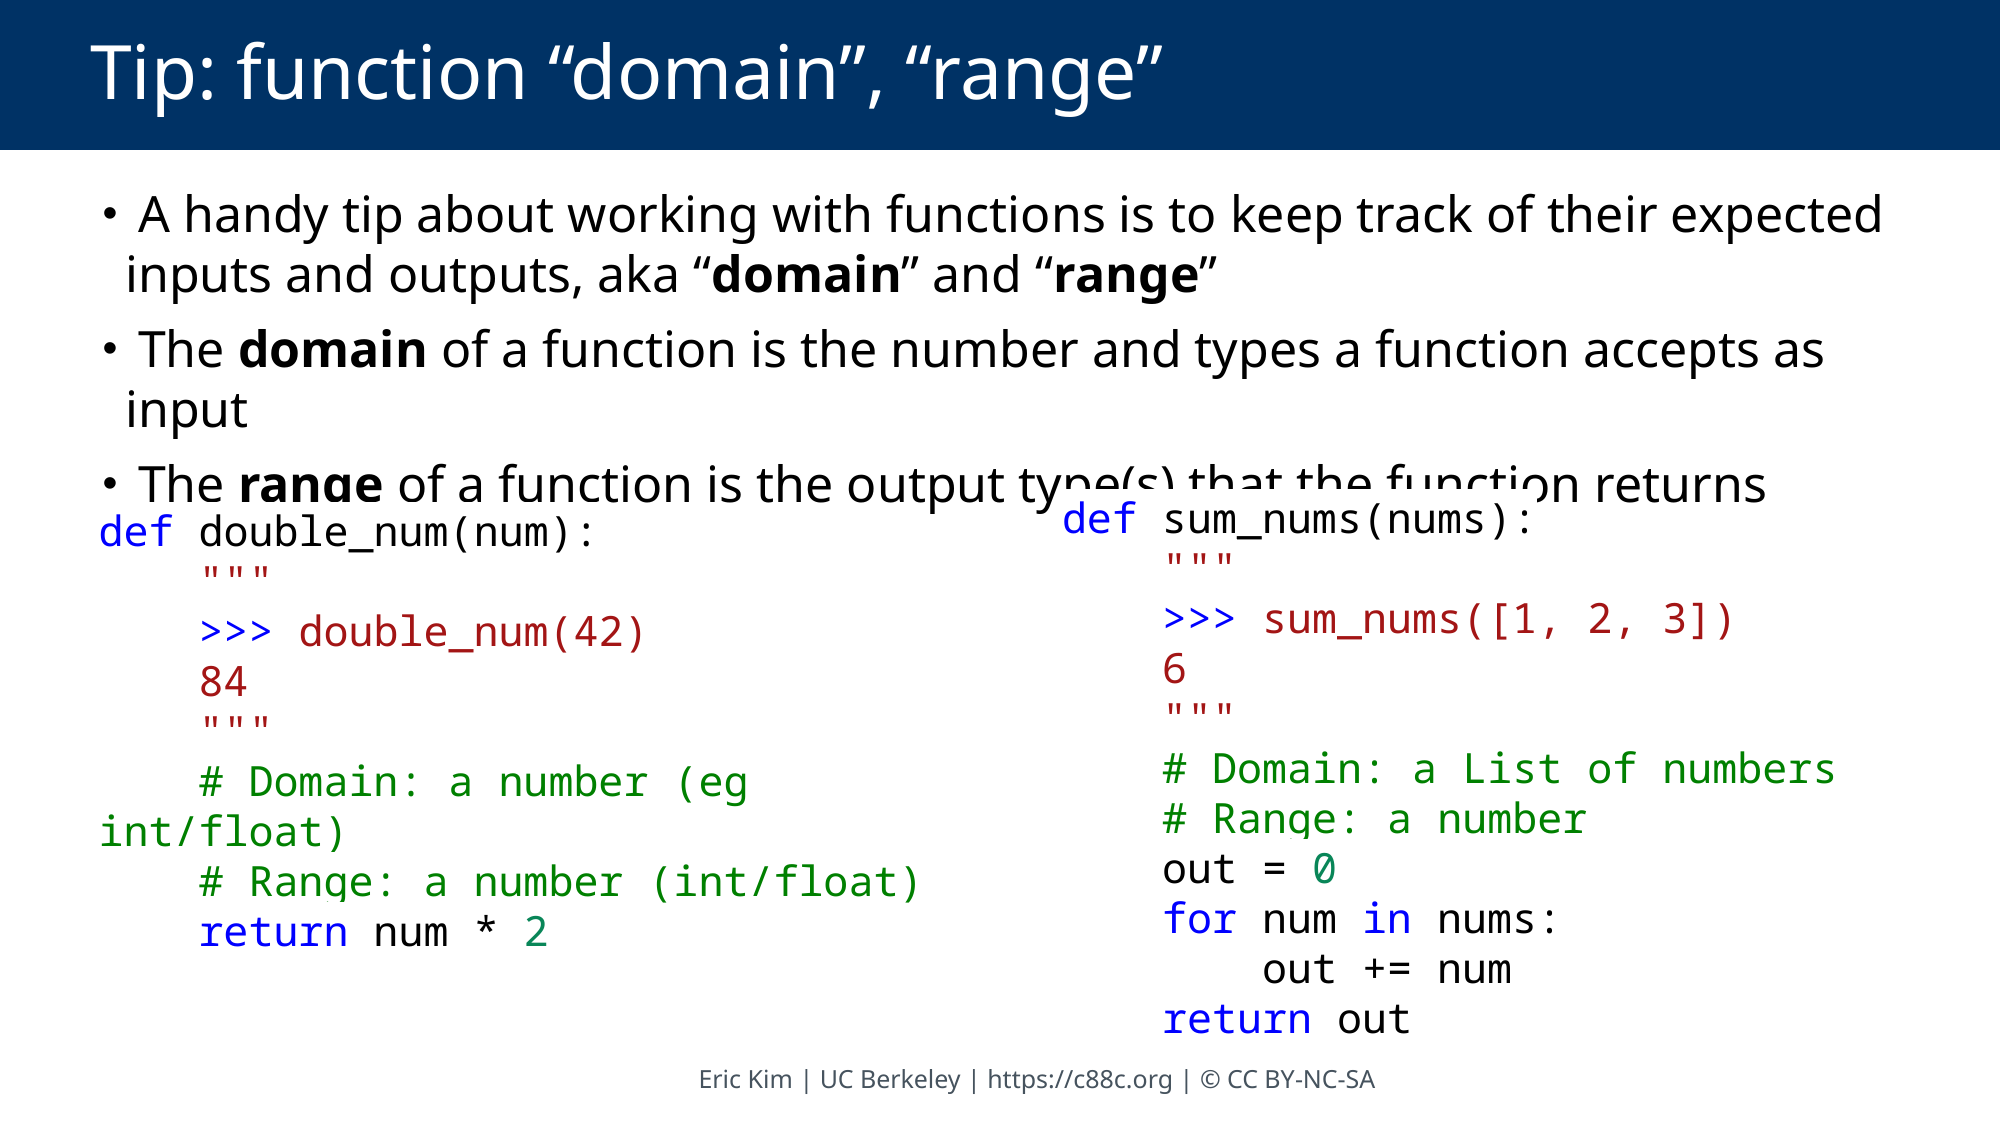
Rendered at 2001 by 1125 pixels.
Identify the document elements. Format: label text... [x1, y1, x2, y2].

text_box def sum_nums(nums): """ >>> sum_nums([1, 2, 3]) 6 """ # Domain: a List of numbers # Range: a number out = 0 for num in nums: out += num return out [1047, 484, 1964, 1100]
footer Eric Kim | UC Berkeley | https://c88c.org | © CC BY-NC-SA [662, 1055, 1413, 1106]
text_box def double_num(num): """ >>> double_num(42) 84 """ # Domain: a number (eg int/float) # Range: a number (int/float) return num * 2 [83, 497, 1000, 963]
title Tip: function “domain”, “range” [0, 0, 2000, 152]
list A handy tip about working with functions is to keep track of their expected inputs and outputs, aka “domain” and “range” The domain of a function is the number and types a function accepts as input The range of a function is the output type(s) that the function returns [87, 174, 1928, 358]
